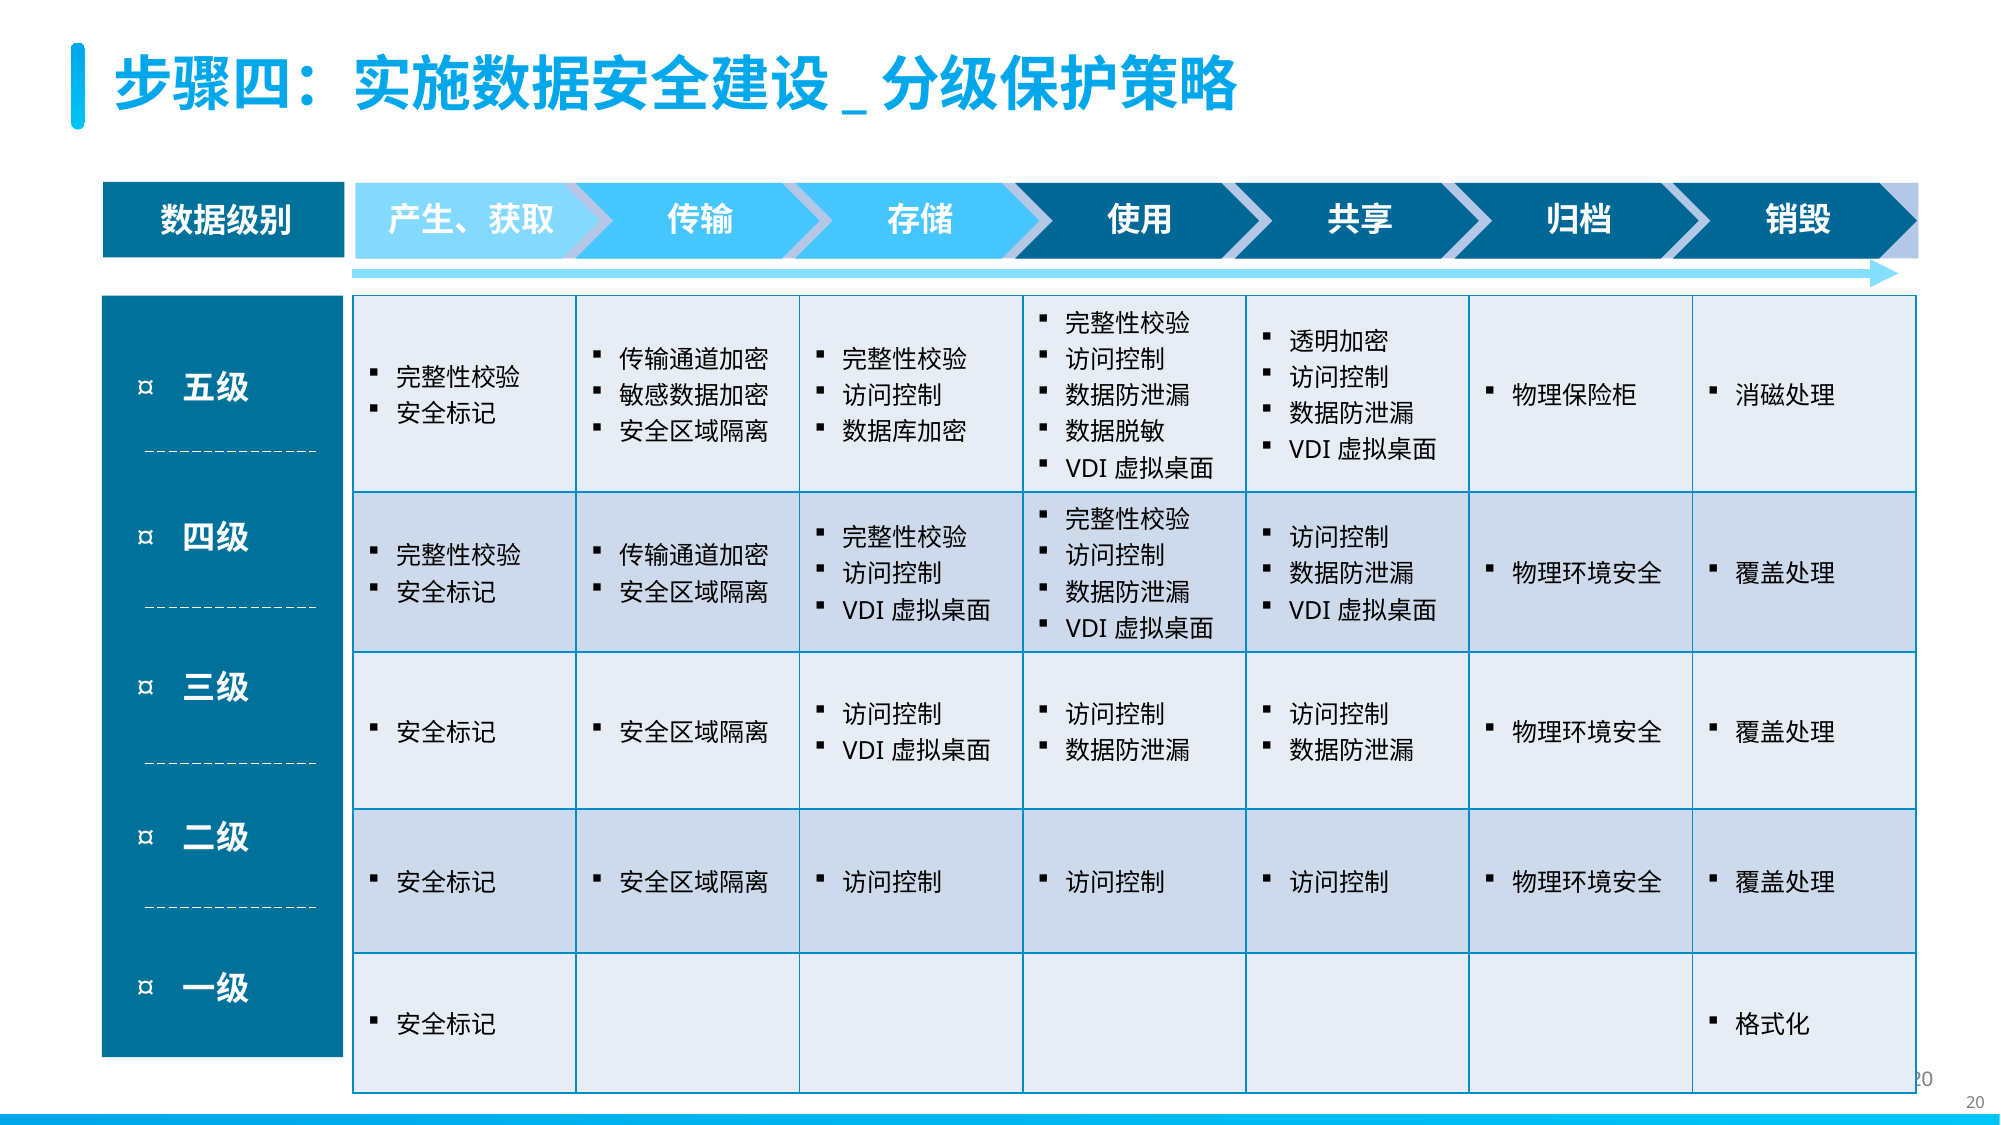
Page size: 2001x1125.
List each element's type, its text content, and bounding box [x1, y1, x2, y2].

table_cell 访问控制 数据防泄漏 VDI虚拟桌面 [1247, 493, 1468, 651]
table_cell 安全区域隔离 [577, 653, 799, 808]
title 步骤四：实施数据安全建设_分级保护策略 [98, 45, 1738, 127]
table_cell 访问控制 数据防泄漏 [1247, 653, 1468, 808]
table_cell 访问控制 数据防泄漏 [1024, 653, 1245, 808]
table_cell 完整性校验 访问控制 数据防泄漏 VDI虚拟桌面 [1024, 493, 1245, 651]
table_cell 完整性校验 安全标记 [363, 493, 575, 651]
table_cell [1024, 954, 1245, 1092]
table_cell 完整性校验 访问控制 VDI虚拟桌面 [800, 493, 1022, 651]
table_cell 安全标记 [354, 954, 575, 1092]
table_cell 覆盖处理 [1693, 653, 1915, 808]
table_cell [1470, 954, 1692, 1092]
table_header 完整性校验 访问控制 数据库加密 [800, 296, 1022, 491]
table_cell [1247, 954, 1468, 1092]
text_box [101, 295, 344, 1058]
table_cell [800, 954, 1022, 1092]
table_cell 访问控制 [1247, 810, 1468, 952]
table_cell 访问控制 [800, 810, 1022, 952]
table_header 完整性校验 安全标记 [354, 296, 575, 491]
table_cell 访问控制 VDI虚拟桌面 [800, 653, 1022, 808]
table_cell 传输通道加密 安全区域隔离 [577, 493, 799, 651]
table_cell 覆盖处理 [1693, 493, 1915, 651]
text_box 数据级别 [103, 181, 345, 258]
table_header 传输通道加密 敏感数据加密 安全区域隔离 [577, 296, 799, 491]
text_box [355, 182, 1919, 259]
table_header 消磁处理 [1693, 296, 1915, 491]
table_cell [577, 954, 799, 1092]
table_cell 安全区域隔离 [577, 810, 799, 952]
table_cell 格式化 [1693, 954, 1915, 1092]
table_cell 物理环境安全 [1470, 810, 1692, 952]
table_header 完整性校验 访问控制 数据防泄漏 数据脱敏 VDI虚拟桌面 [1024, 296, 1245, 491]
text_box 20 [1470, 1061, 1949, 1095]
table_header 物理保险柜 [1470, 296, 1692, 491]
table_cell 覆盖处理 [1693, 810, 1915, 952]
table_header 透明加密 访问控制 数据防泄漏 VDI虚拟桌面 [1247, 296, 1468, 491]
table_cell 物理环境安全 [1470, 493, 1692, 651]
table_cell 安全标记 [363, 653, 575, 808]
table_cell 安全标记 [363, 810, 575, 952]
text_box 五级 四级 三级 二级 一级 [121, 349, 363, 1015]
table_cell 物理环境安全 [1470, 653, 1692, 808]
table_cell 访问控制 [1024, 810, 1245, 952]
